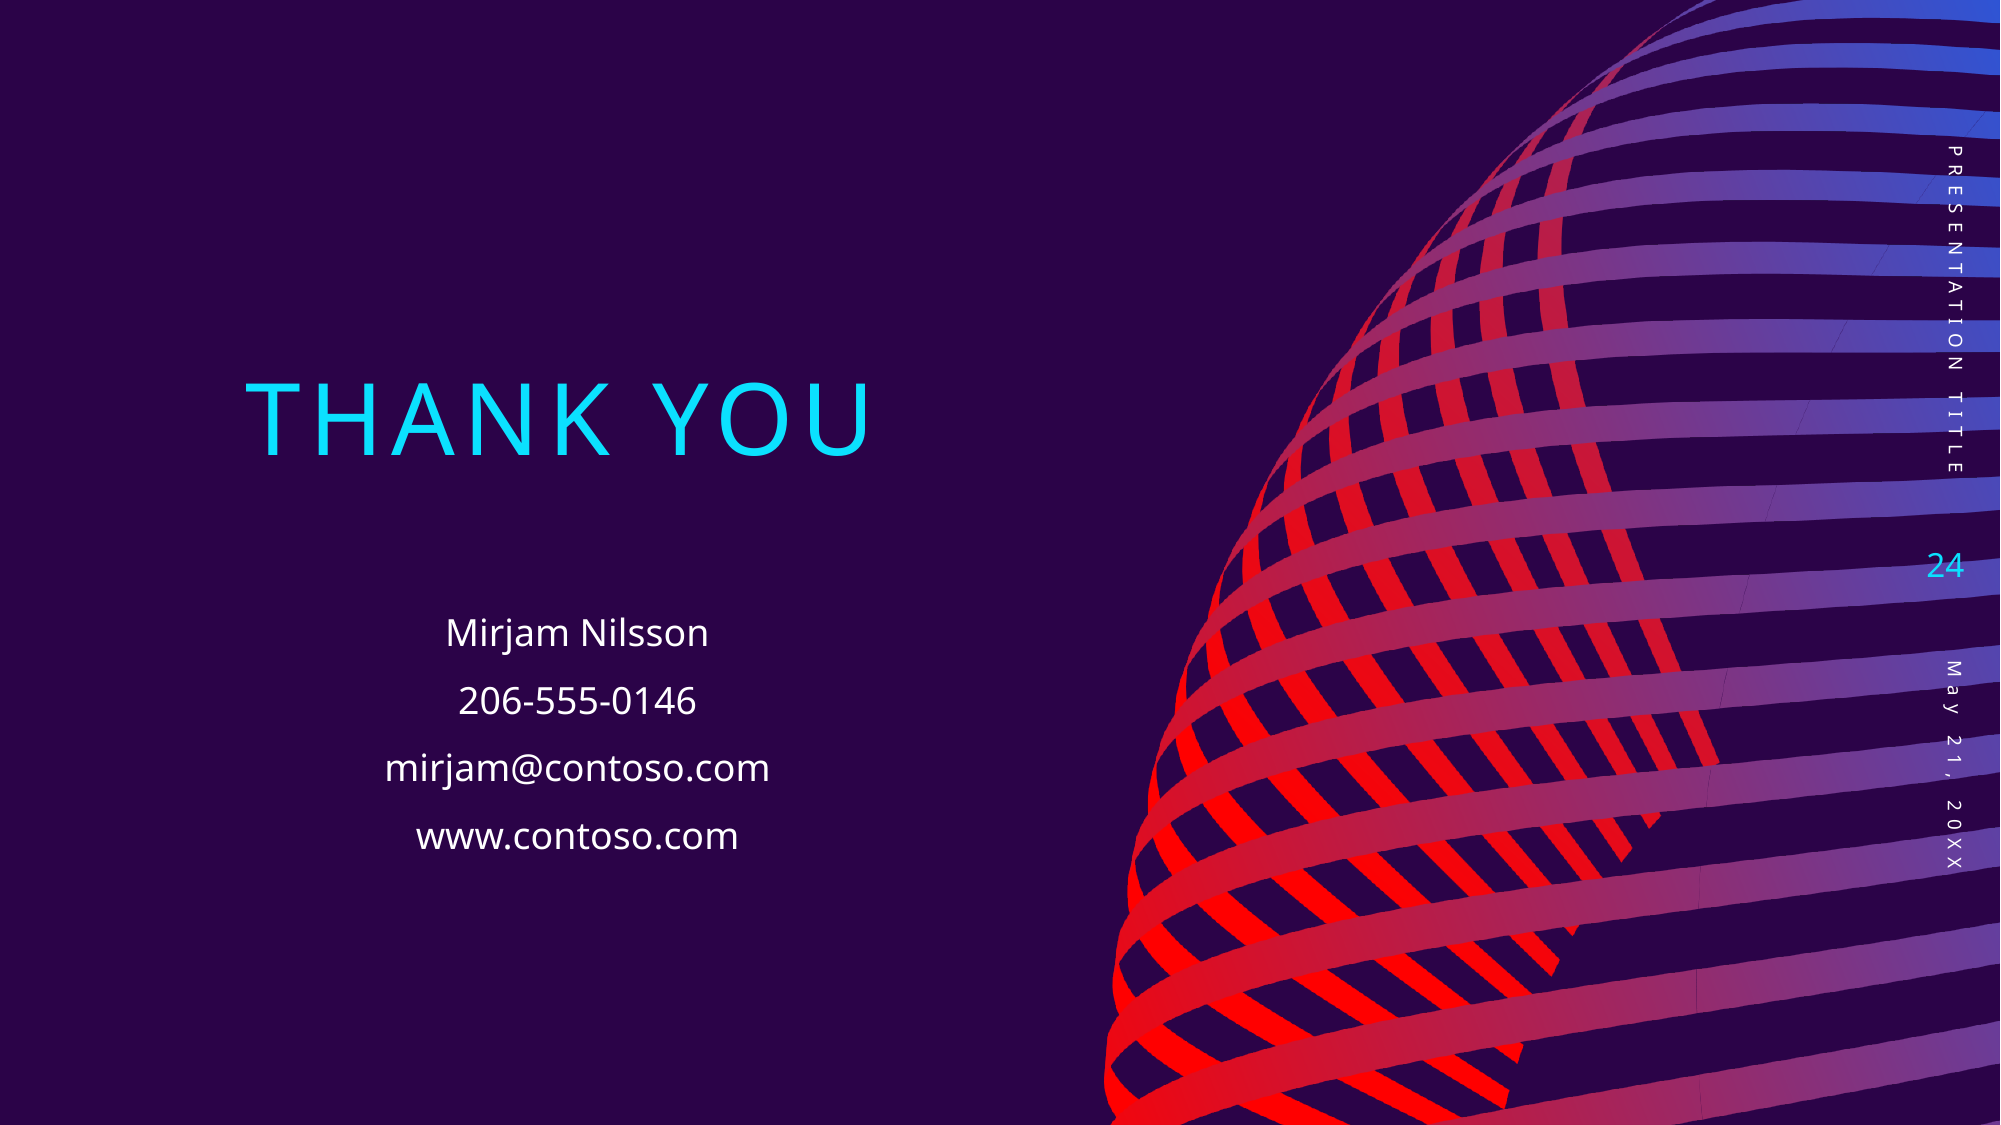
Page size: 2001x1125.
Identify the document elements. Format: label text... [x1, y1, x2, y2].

picture [0, 0, 2000, 1125]
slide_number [1925, 645, 1986, 1080]
title Thank you [168, 92, 987, 485]
slide_number 24 [1889, 519, 1980, 615]
list Mirjam Nilsson​​ 206-555-0146​ mirjam@contoso.com​ www.contoso.com​ [168, 579, 987, 868]
footer PRESENTATION TITLE [1926, 33, 1987, 489]
